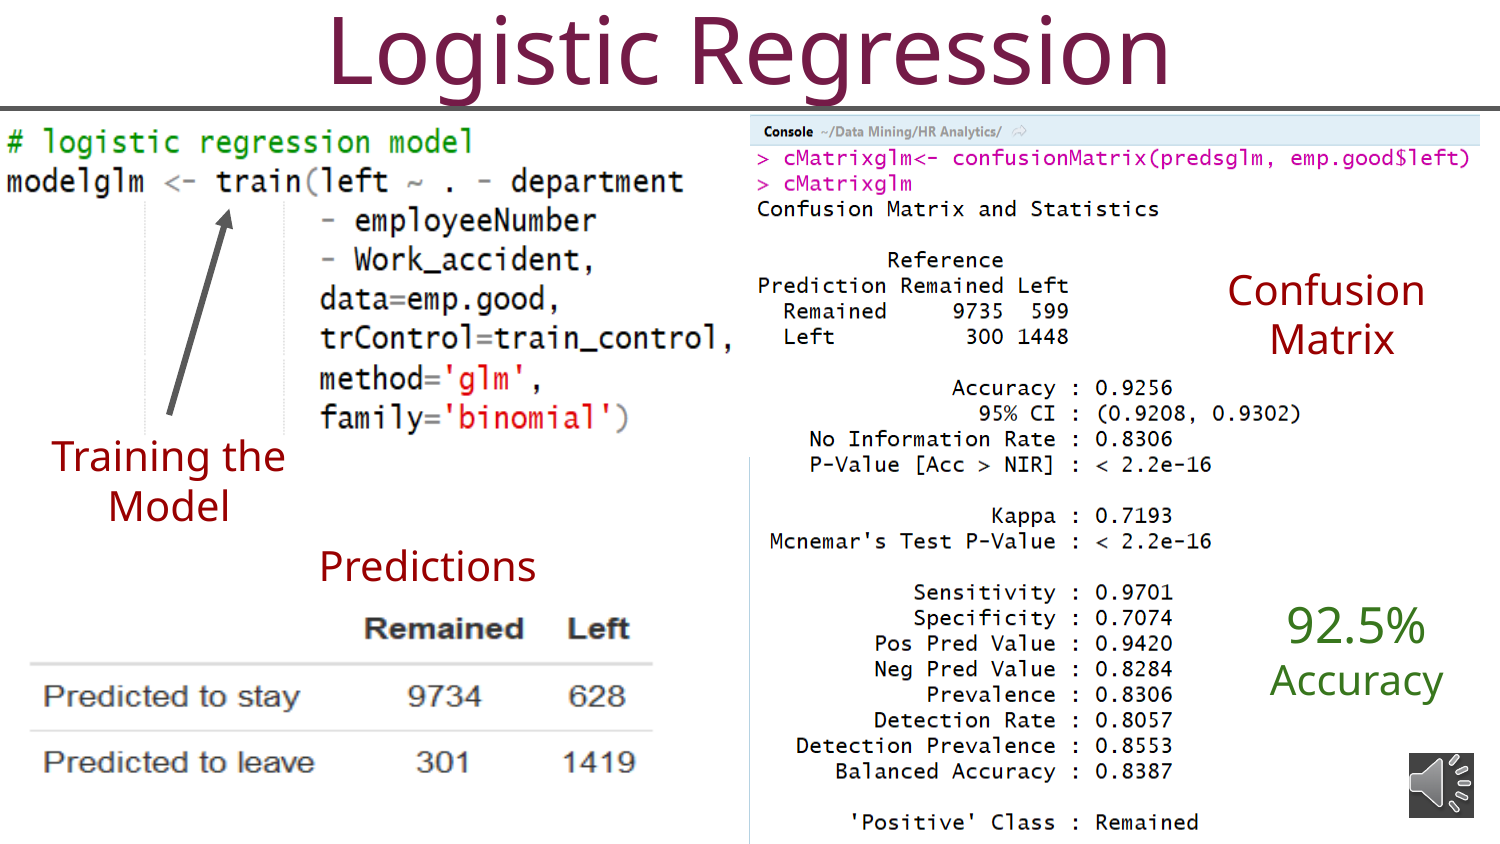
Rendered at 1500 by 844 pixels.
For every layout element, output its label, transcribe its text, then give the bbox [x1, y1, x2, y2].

picture [20, 592, 692, 814]
text_box Predictions [303, 524, 591, 591]
picture [0, 113, 1480, 844]
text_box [168, 208, 230, 416]
title Logistic Regression [51, 0, 1449, 94]
text_box Training the Model [34, 465, 304, 545]
